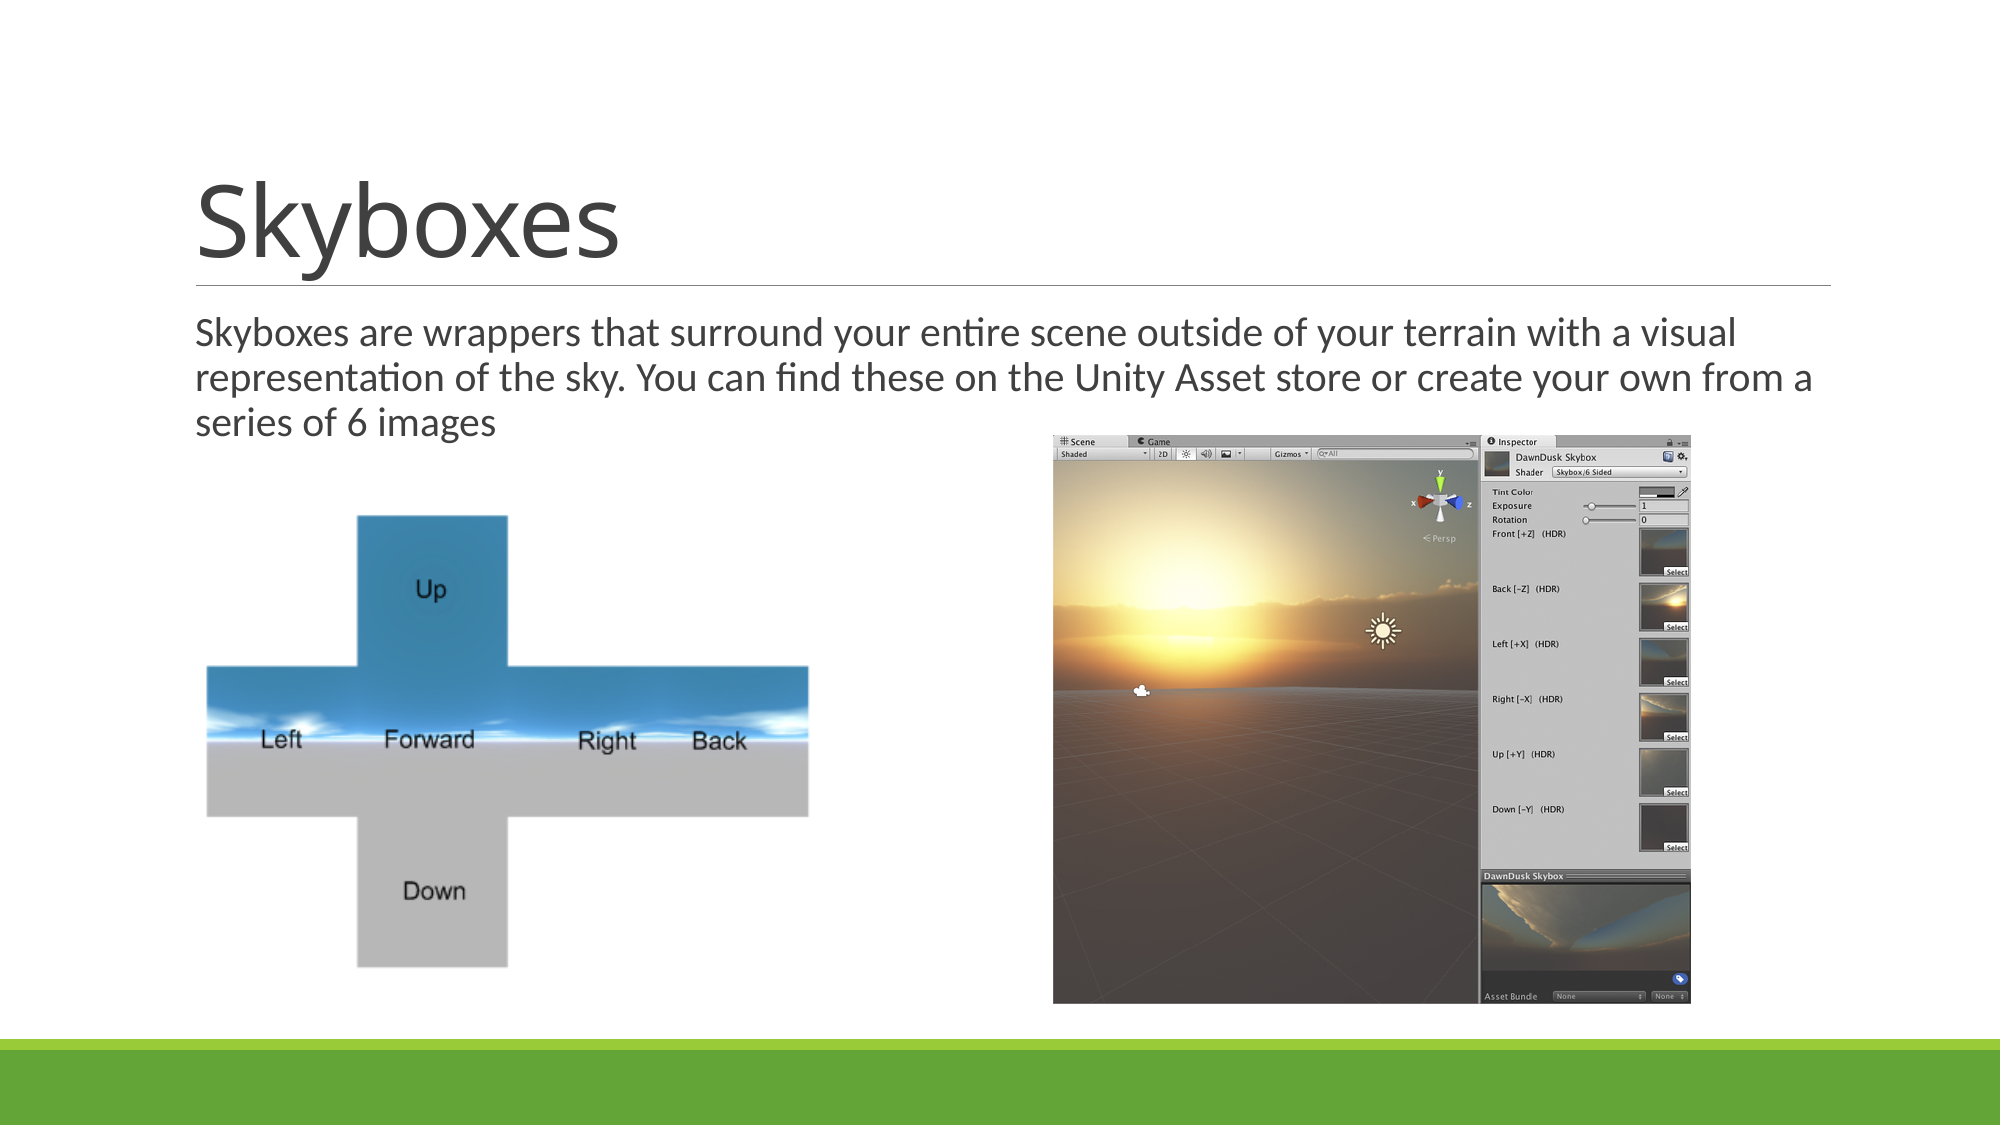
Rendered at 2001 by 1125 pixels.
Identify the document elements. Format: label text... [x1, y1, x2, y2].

list Skyboxes are wrappers that surround your entire scene outside of your terrain with a visual representation of the sky. You can find these on the Unity Asset store or create your own from a series of 6 images [180, 302, 1830, 963]
picture [1052, 434, 1691, 1004]
title Skyboxes [180, 47, 1830, 285]
picture [198, 502, 825, 984]
